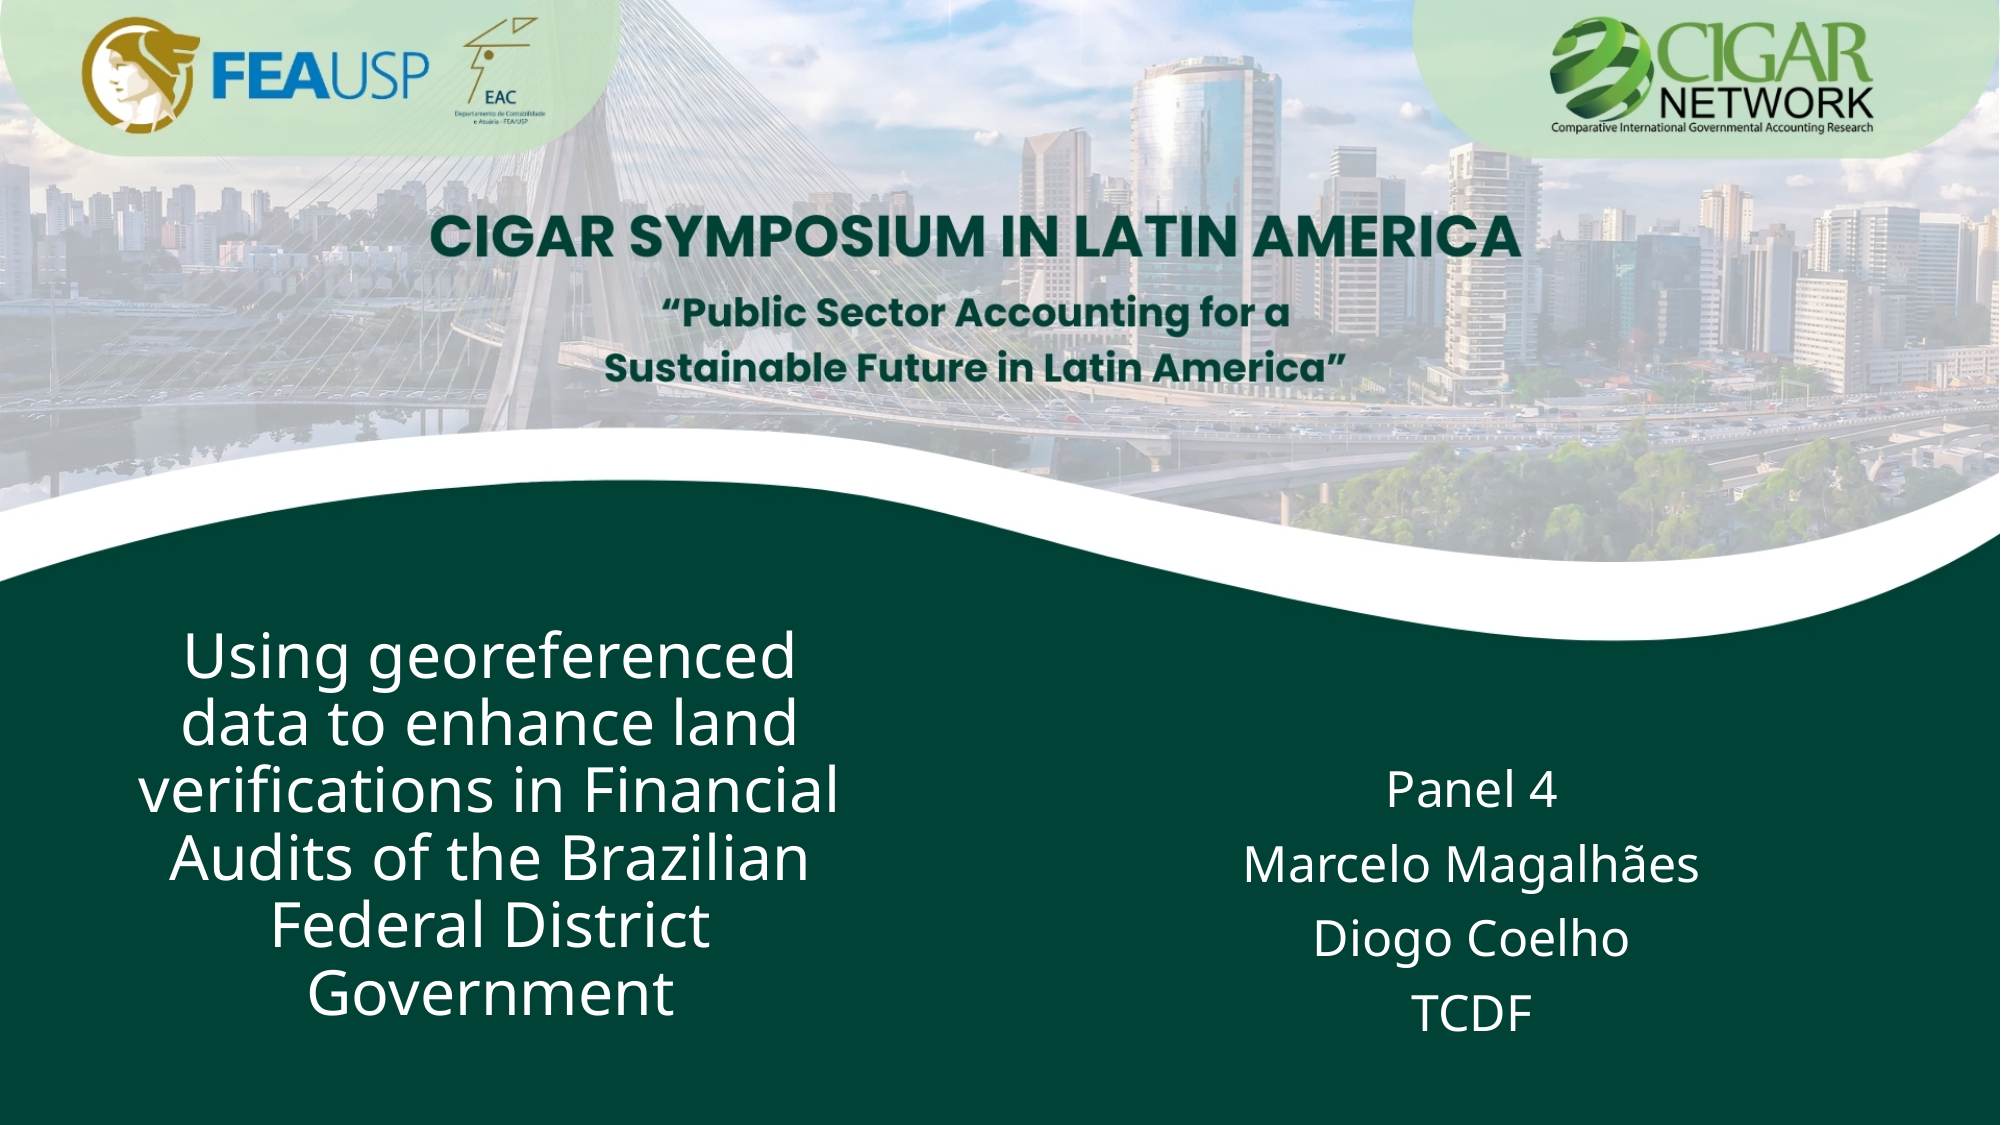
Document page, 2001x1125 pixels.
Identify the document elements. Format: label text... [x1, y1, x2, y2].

list Panel 4 Marcelo Magalhães Diogo Coelho TCDF [1085, 707, 1858, 1050]
picture [0, 0, 2000, 1125]
list Using georeferenced data to enhance land verifications in Financial Audits of the Brazilian Federal District Government [104, 603, 877, 1050]
